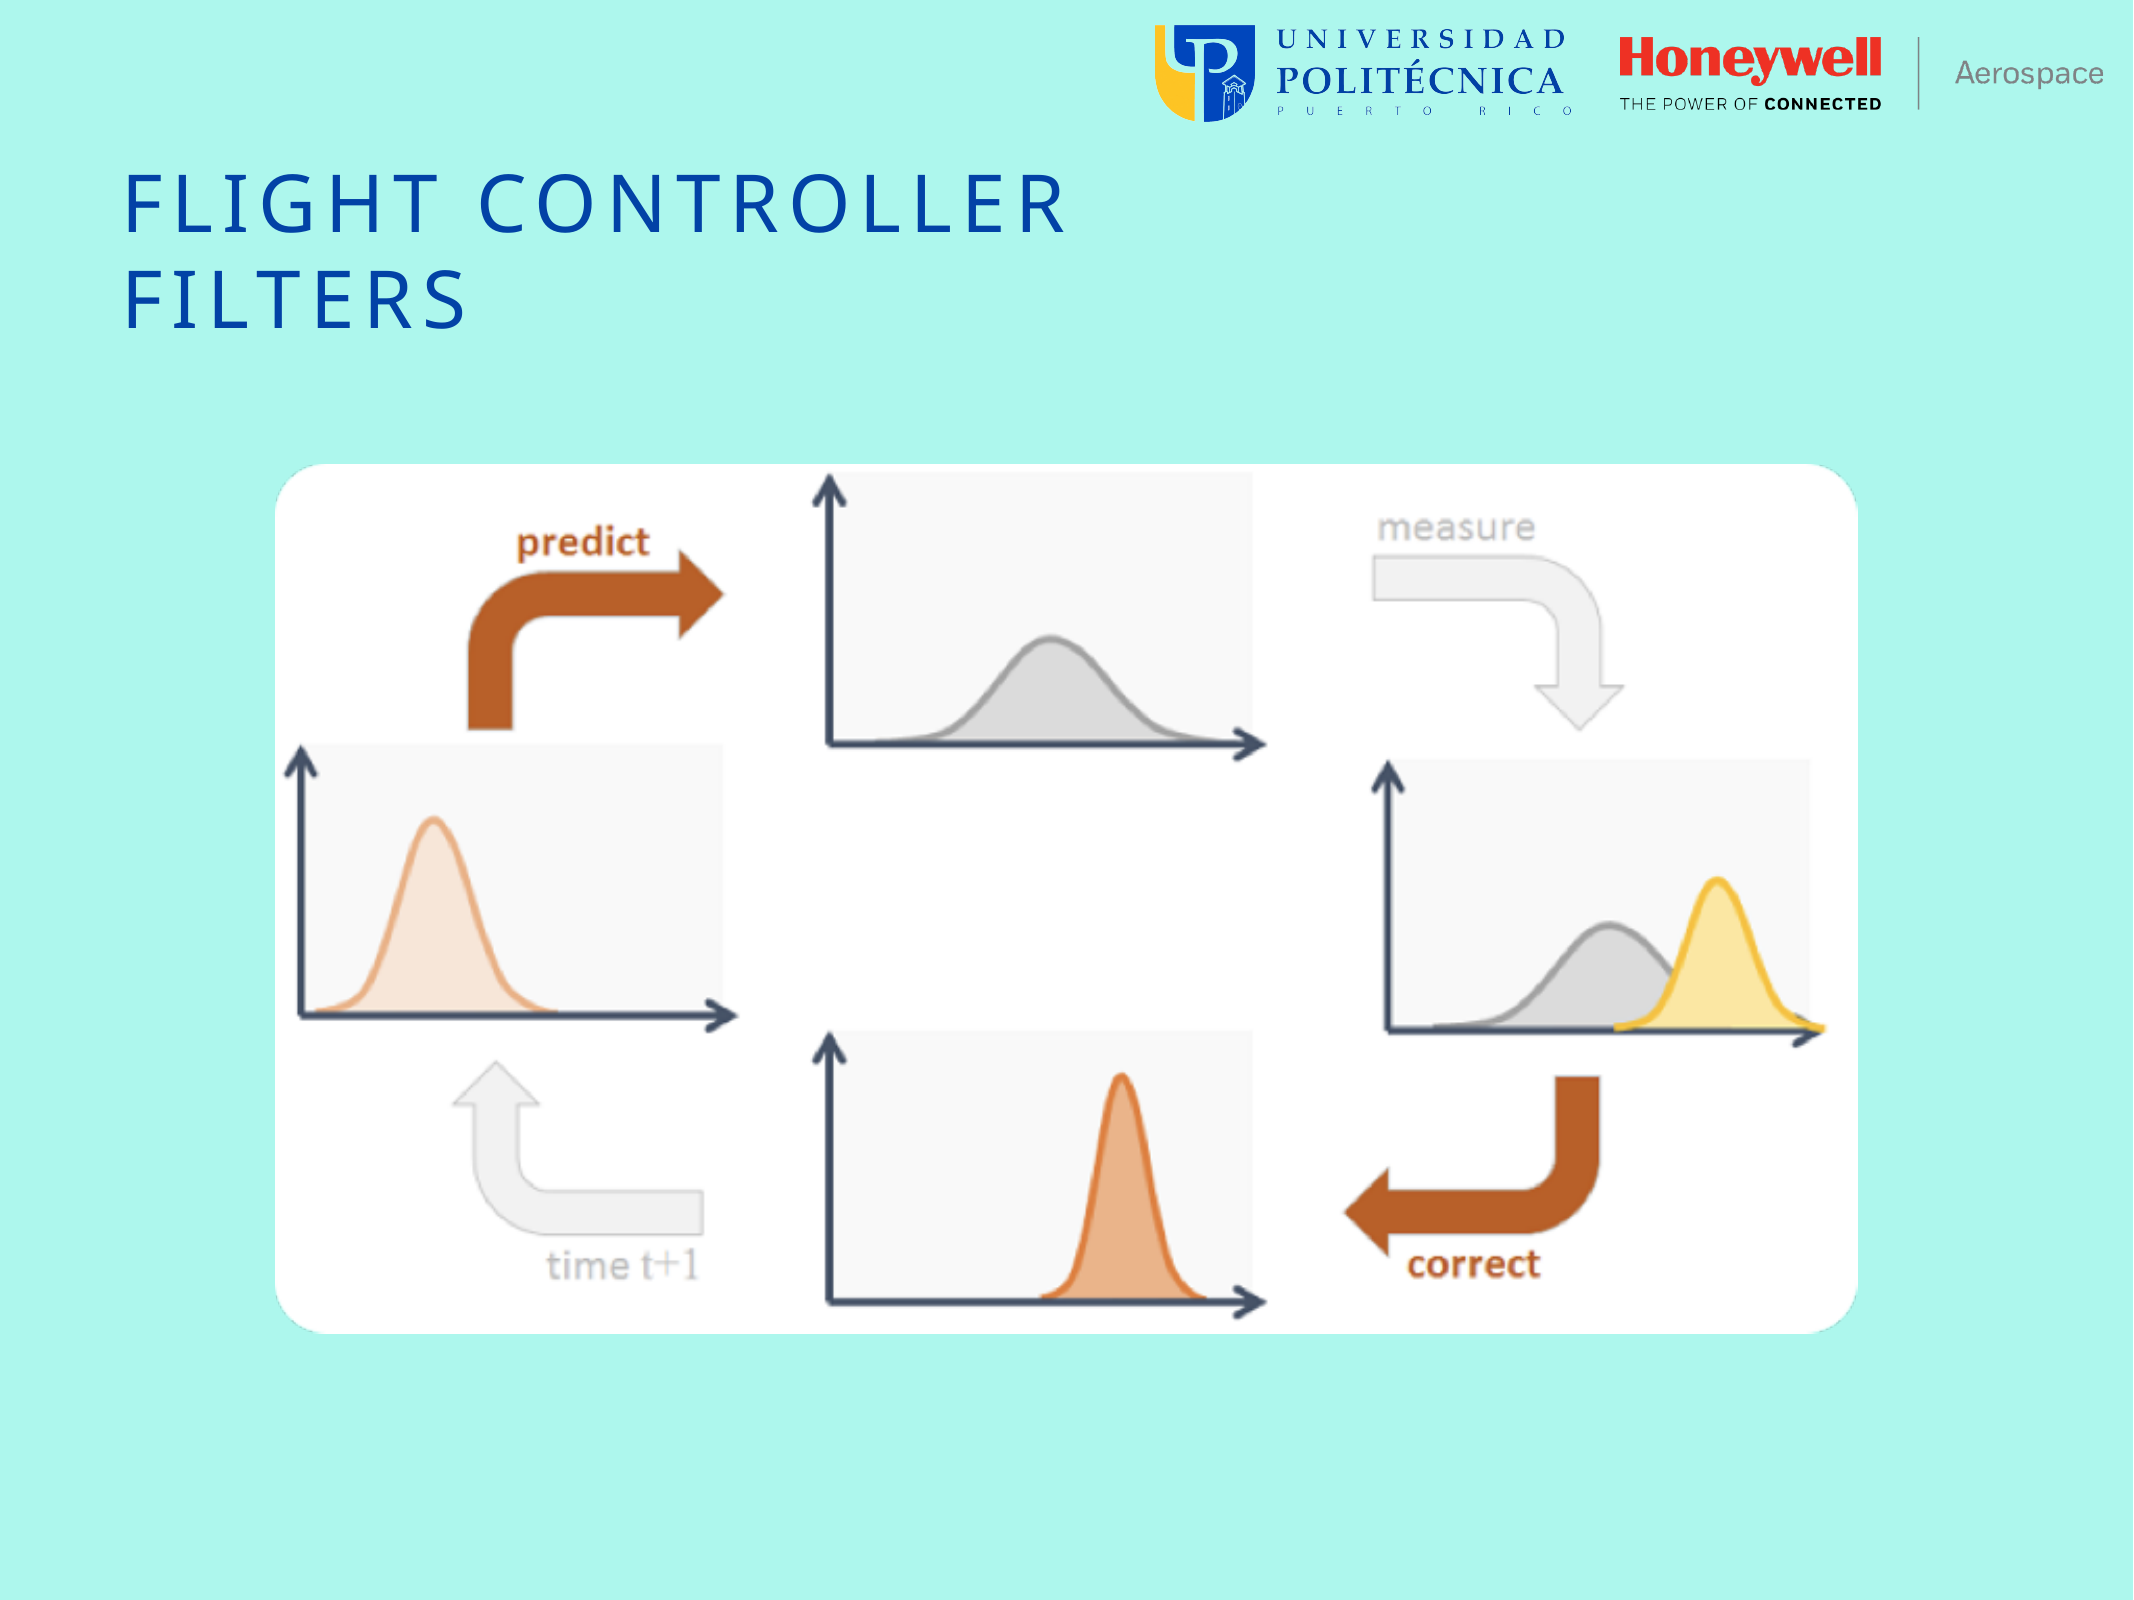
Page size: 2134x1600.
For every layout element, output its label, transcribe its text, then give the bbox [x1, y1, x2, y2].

title Flight controller Filters [112, 143, 2030, 379]
picture [1620, 36, 2104, 110]
picture [1155, 24, 1571, 122]
picture [275, 464, 1858, 1334]
